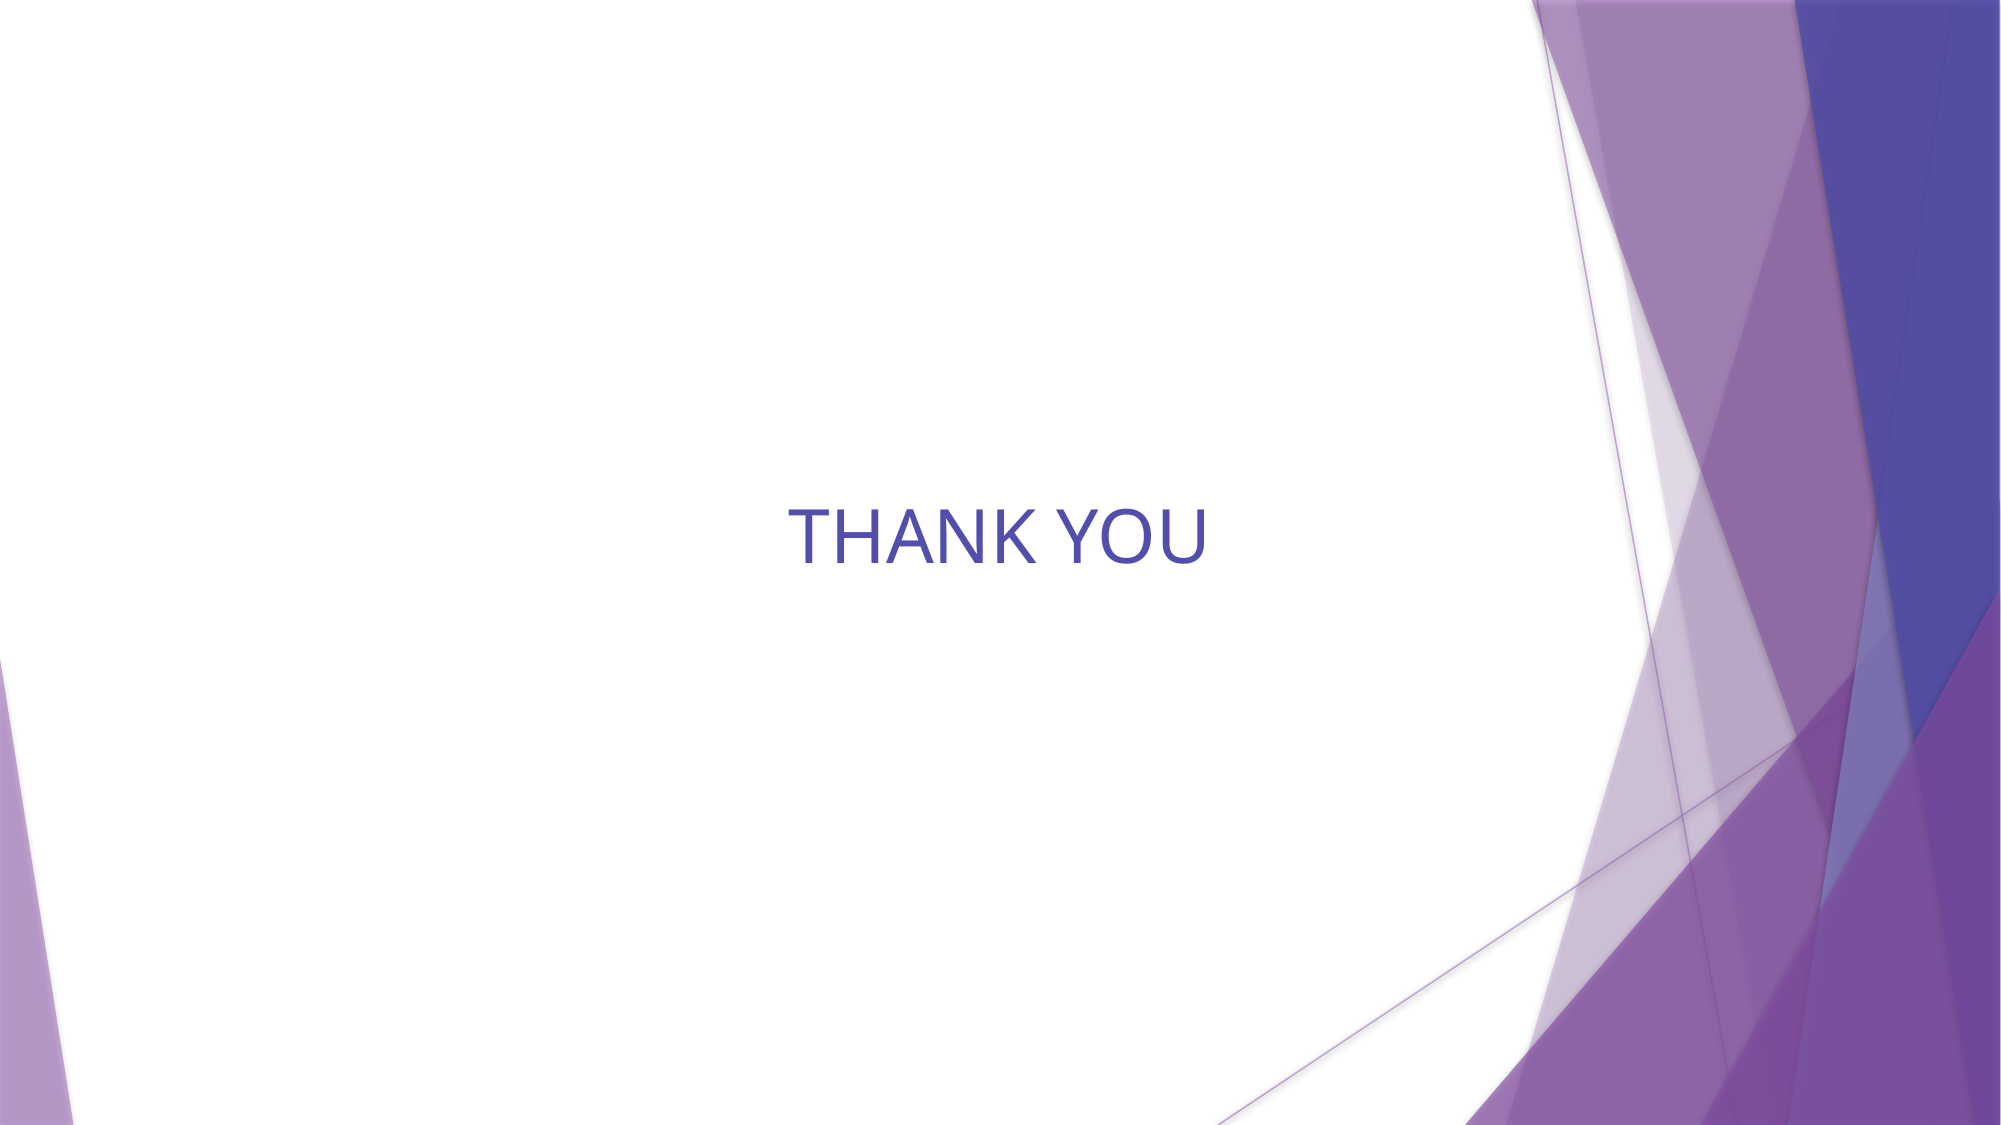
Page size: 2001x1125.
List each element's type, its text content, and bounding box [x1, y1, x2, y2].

text_box THANK YOU [137, 481, 1863, 699]
